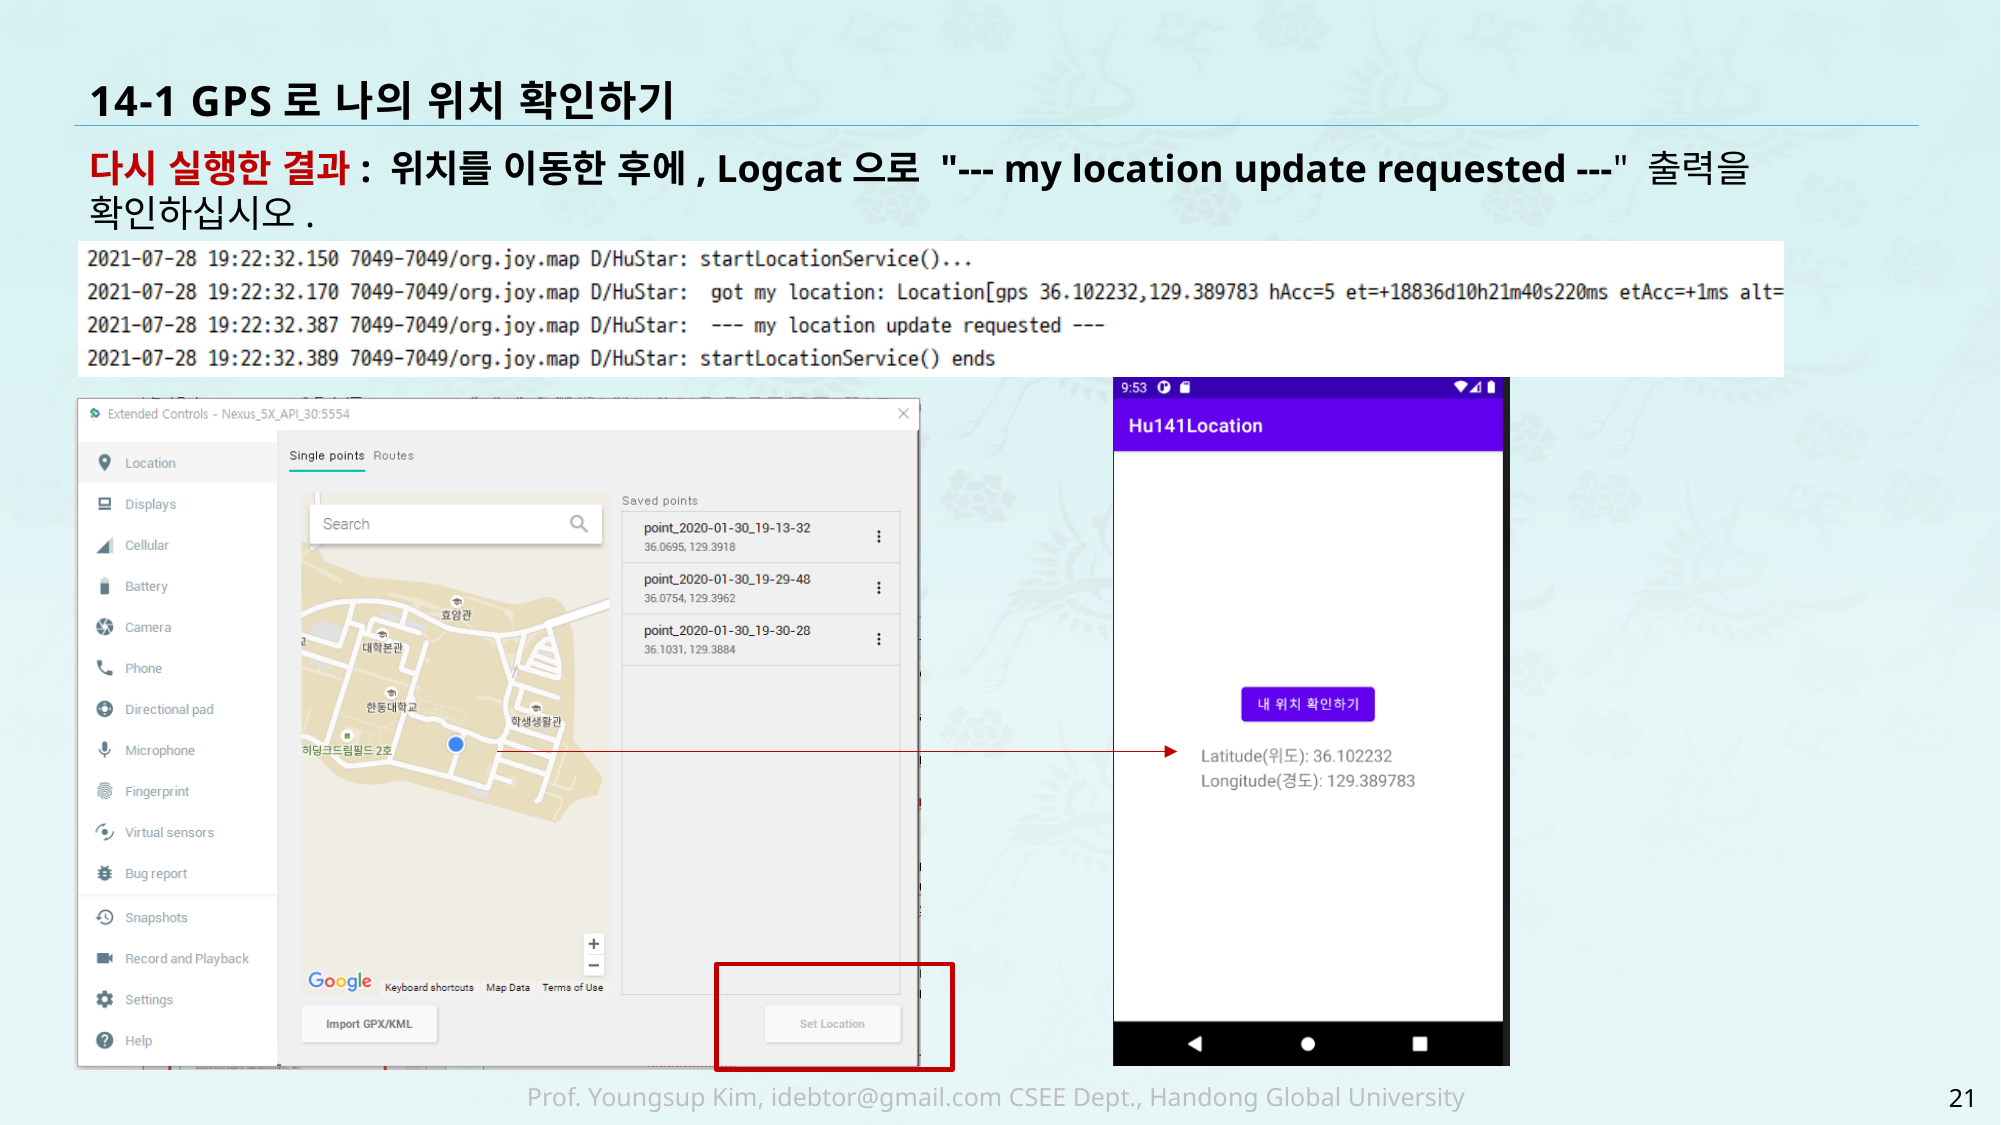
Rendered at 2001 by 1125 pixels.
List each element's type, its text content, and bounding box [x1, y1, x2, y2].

text_box [929, 963, 954, 1071]
title 14-1 GPS로 나의 위치 확인하기 [74, 62, 1920, 137]
slide_number 21 [1816, 1069, 1993, 1125]
picture [74, 397, 921, 1070]
list 다시 실행한 결과: 위치를 이동한 후에, Logcat으로 "--- my location update requested ---" 출력을 확인하십시오. [74, 137, 1921, 1066]
picture [78, 241, 1784, 1066]
